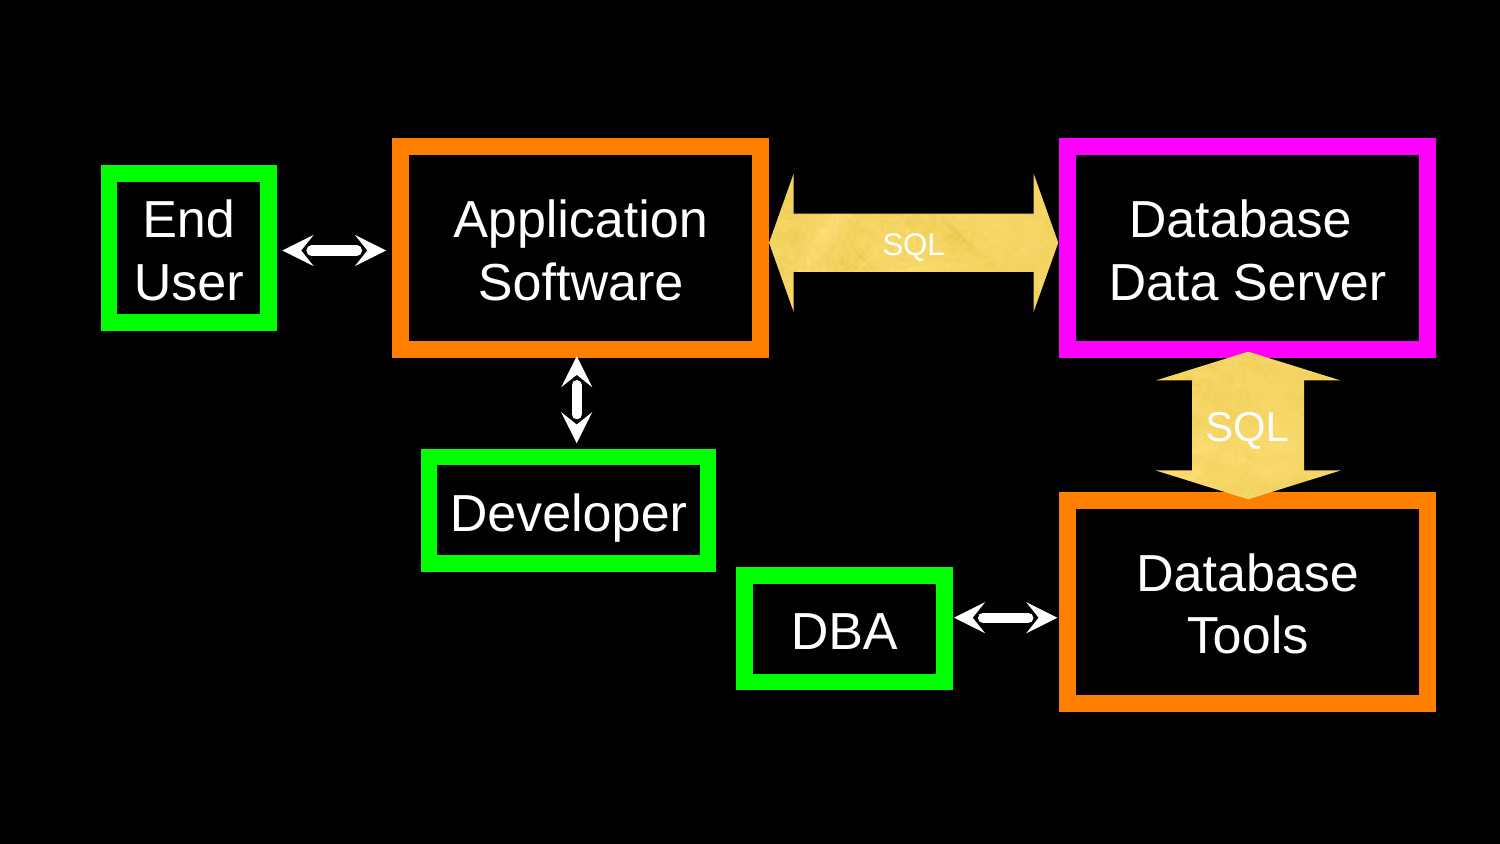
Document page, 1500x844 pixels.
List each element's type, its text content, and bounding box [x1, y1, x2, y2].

text_box SQL [769, 173, 1059, 312]
text_box Application Software [400, 146, 761, 350]
text_box Developer [428, 457, 708, 564]
text_box Database Data Server [1067, 146, 1428, 350]
text_box Database Tools [1067, 500, 1428, 704]
text_box DBA [744, 575, 945, 683]
text_box End User [109, 173, 269, 323]
text_box SQL [1204, 396, 1290, 454]
text_box [1155, 351, 1341, 500]
